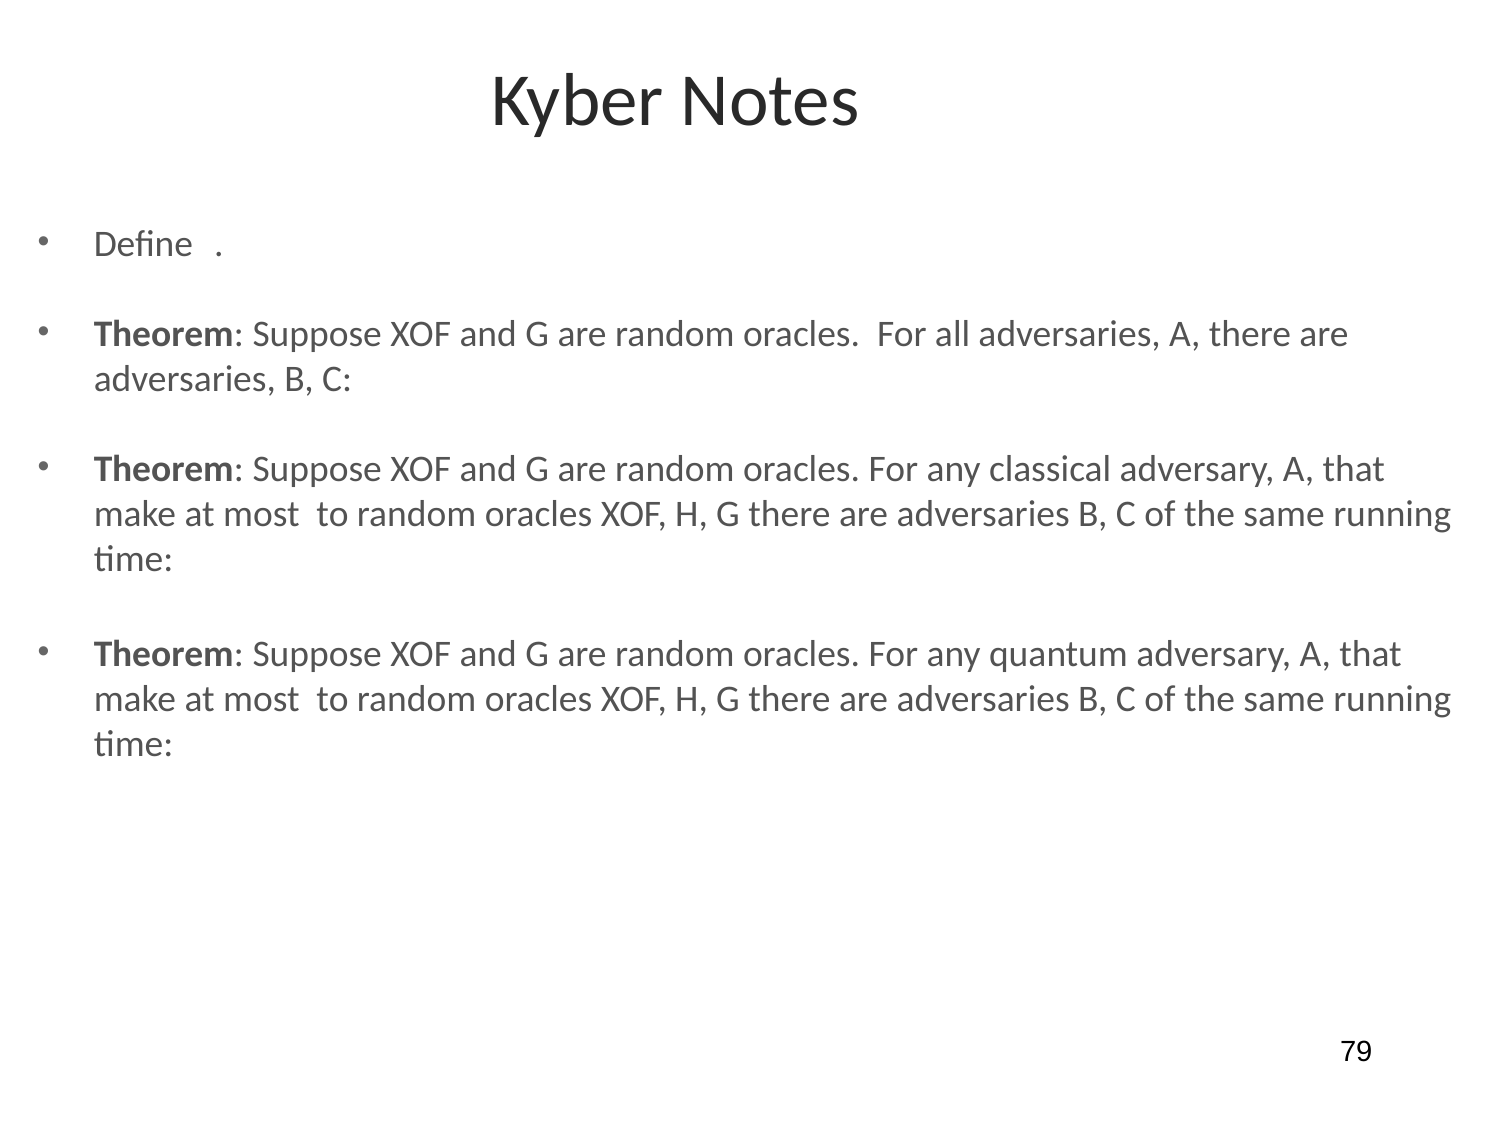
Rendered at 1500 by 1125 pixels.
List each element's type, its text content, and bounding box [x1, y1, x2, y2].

text_box Kyber Notes [150, 52, 1201, 150]
slide_number 79 [1074, 1024, 1388, 1101]
